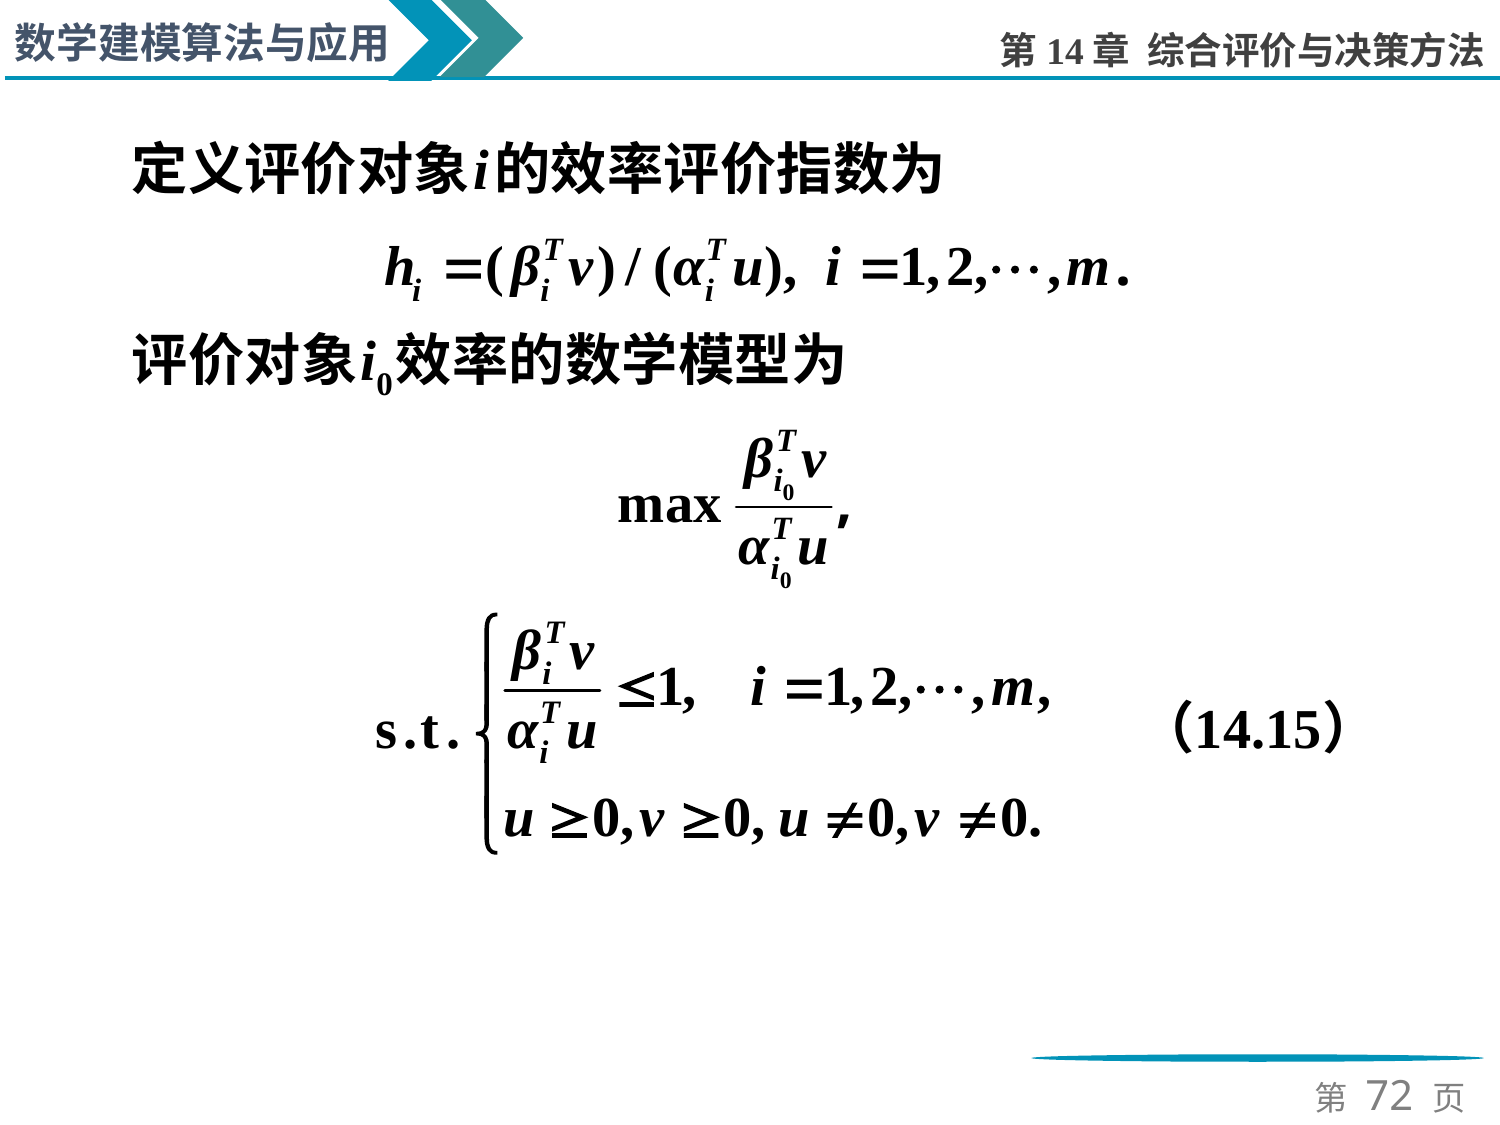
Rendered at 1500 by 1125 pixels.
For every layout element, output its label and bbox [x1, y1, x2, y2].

text_box [87, 131, 1378, 892]
